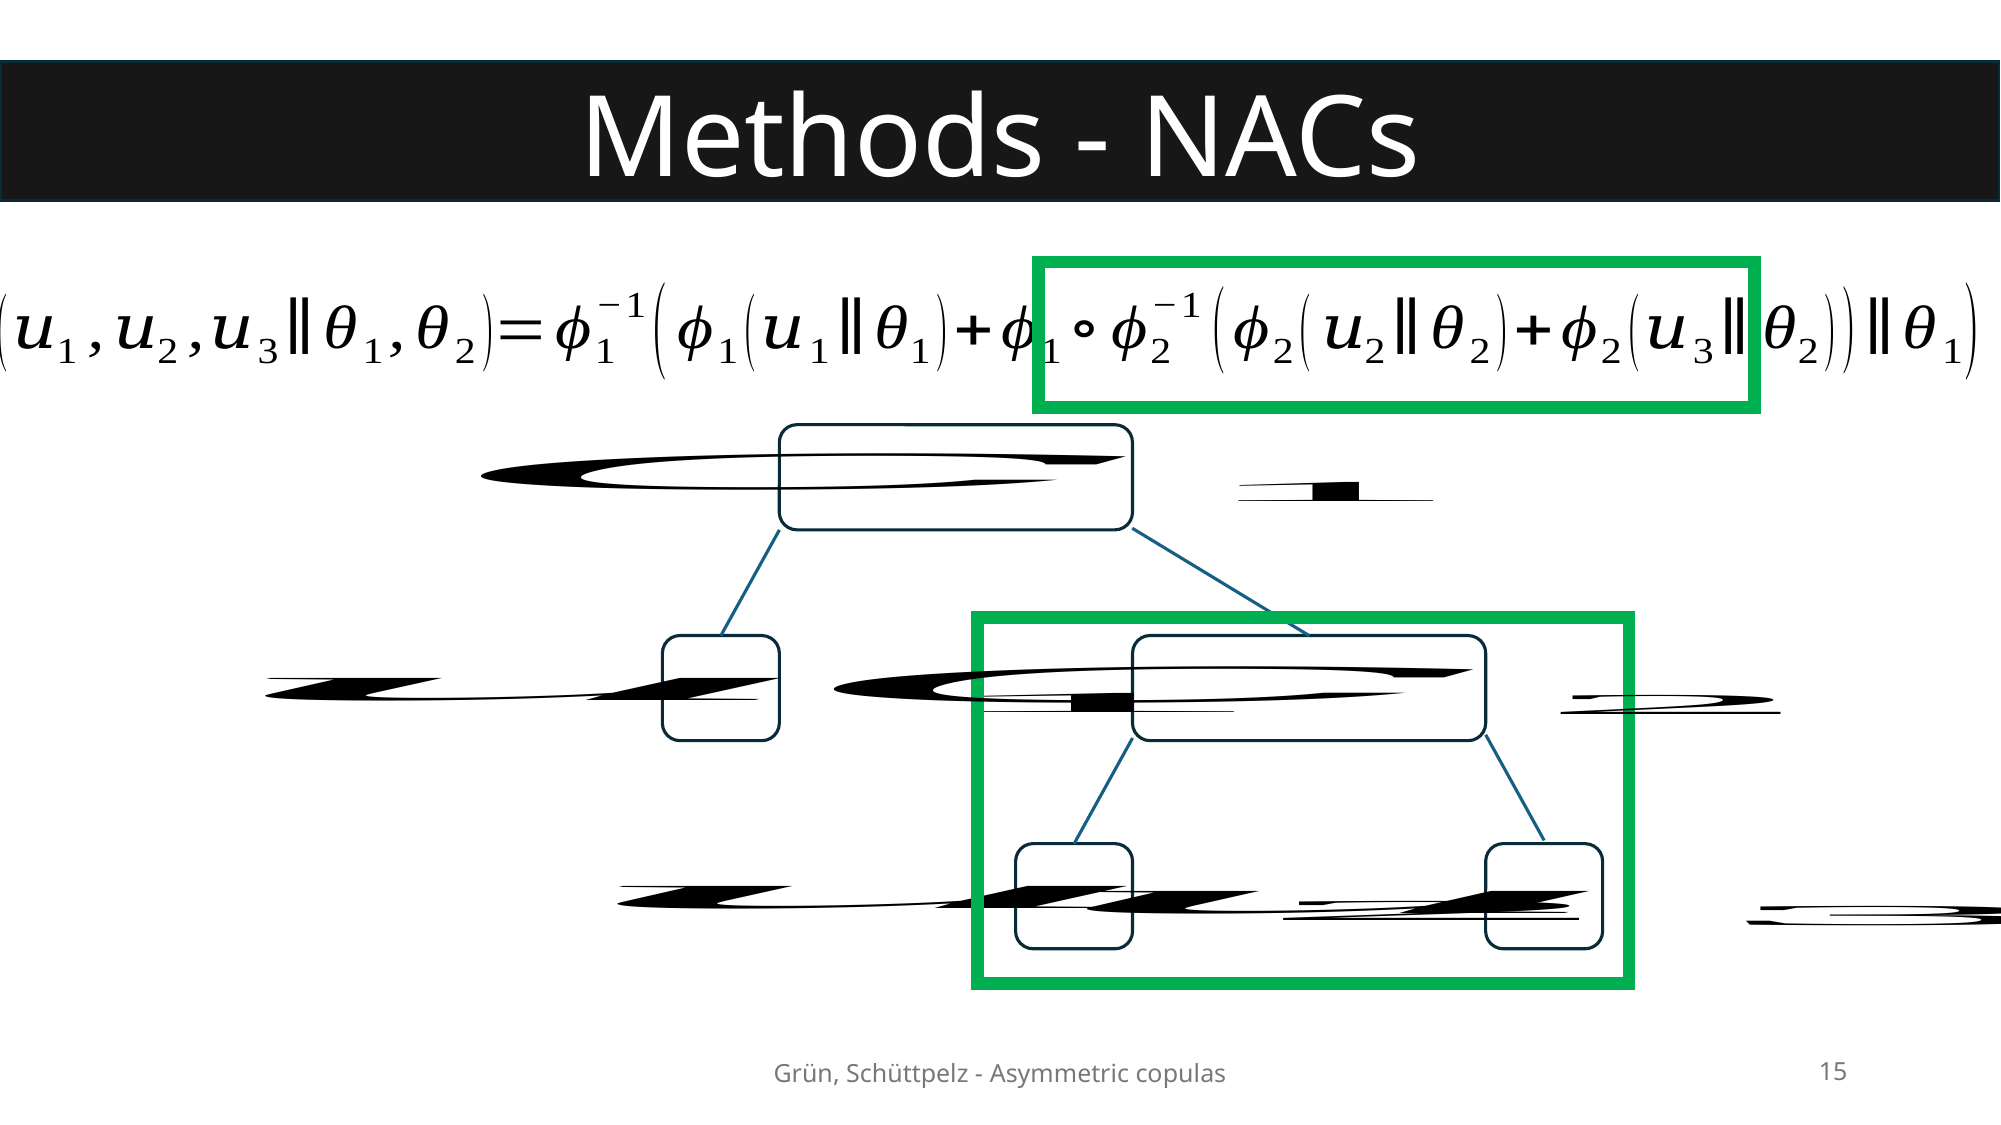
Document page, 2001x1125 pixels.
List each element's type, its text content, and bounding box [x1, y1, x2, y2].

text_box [1131, 527, 1310, 637]
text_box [720, 529, 780, 637]
text_box Methods - NACs [0, 60, 2000, 202]
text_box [1485, 734, 1545, 841]
text_box [976, 616, 1631, 985]
text_box [1037, 261, 1756, 409]
slide_number 15 [1412, 1042, 1863, 1103]
footer Grün, Schüttpelz - Asymmetric copulas [662, 1042, 1338, 1103]
text_box [777, 423, 1135, 532]
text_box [1073, 737, 1134, 845]
text_box [660, 633, 781, 743]
